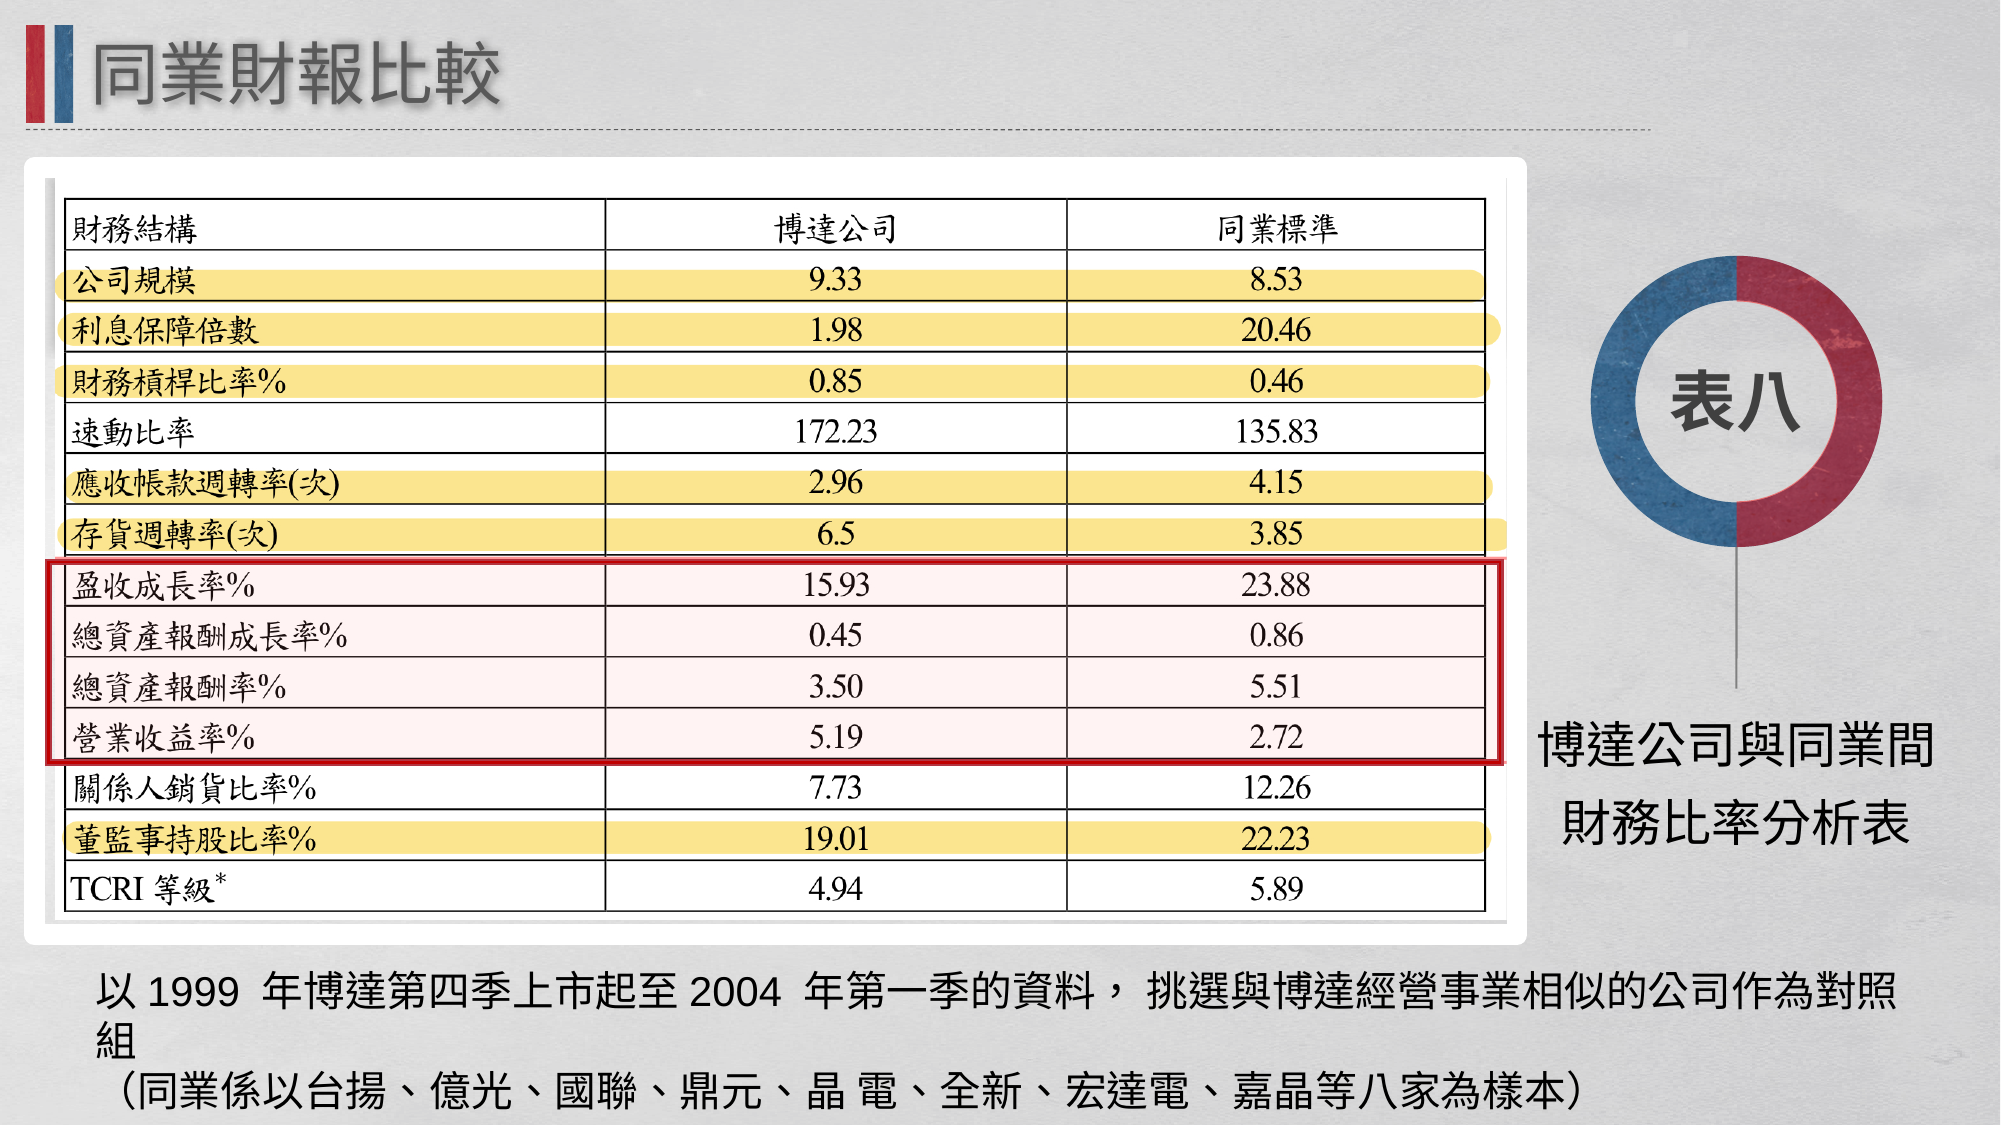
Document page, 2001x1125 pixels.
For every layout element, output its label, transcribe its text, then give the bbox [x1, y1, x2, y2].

text_box 表八 [1585, 352, 1590, 448]
text_box [54, 25, 74, 124]
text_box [1590, 255, 1883, 548]
picture [0, 0, 2001, 1125]
text_box [25, 25, 46, 124]
text_box 表八 [1883, 352, 1888, 448]
text_box 以1999 年博達第四季上市起至2004 年第一季的資料， 挑選與博達經營事業相似的公司作為對照組 （同業係以台揚、億光、國聯、鼎元、晶 電、全新、宏達電、嘉晶等八家為樣本） [80, 957, 1920, 1123]
text_box 同業財報比較 [75, 23, 2000, 121]
text_box 博達公司與同業間 財務比率分析表 [1527, 688, 2000, 860]
